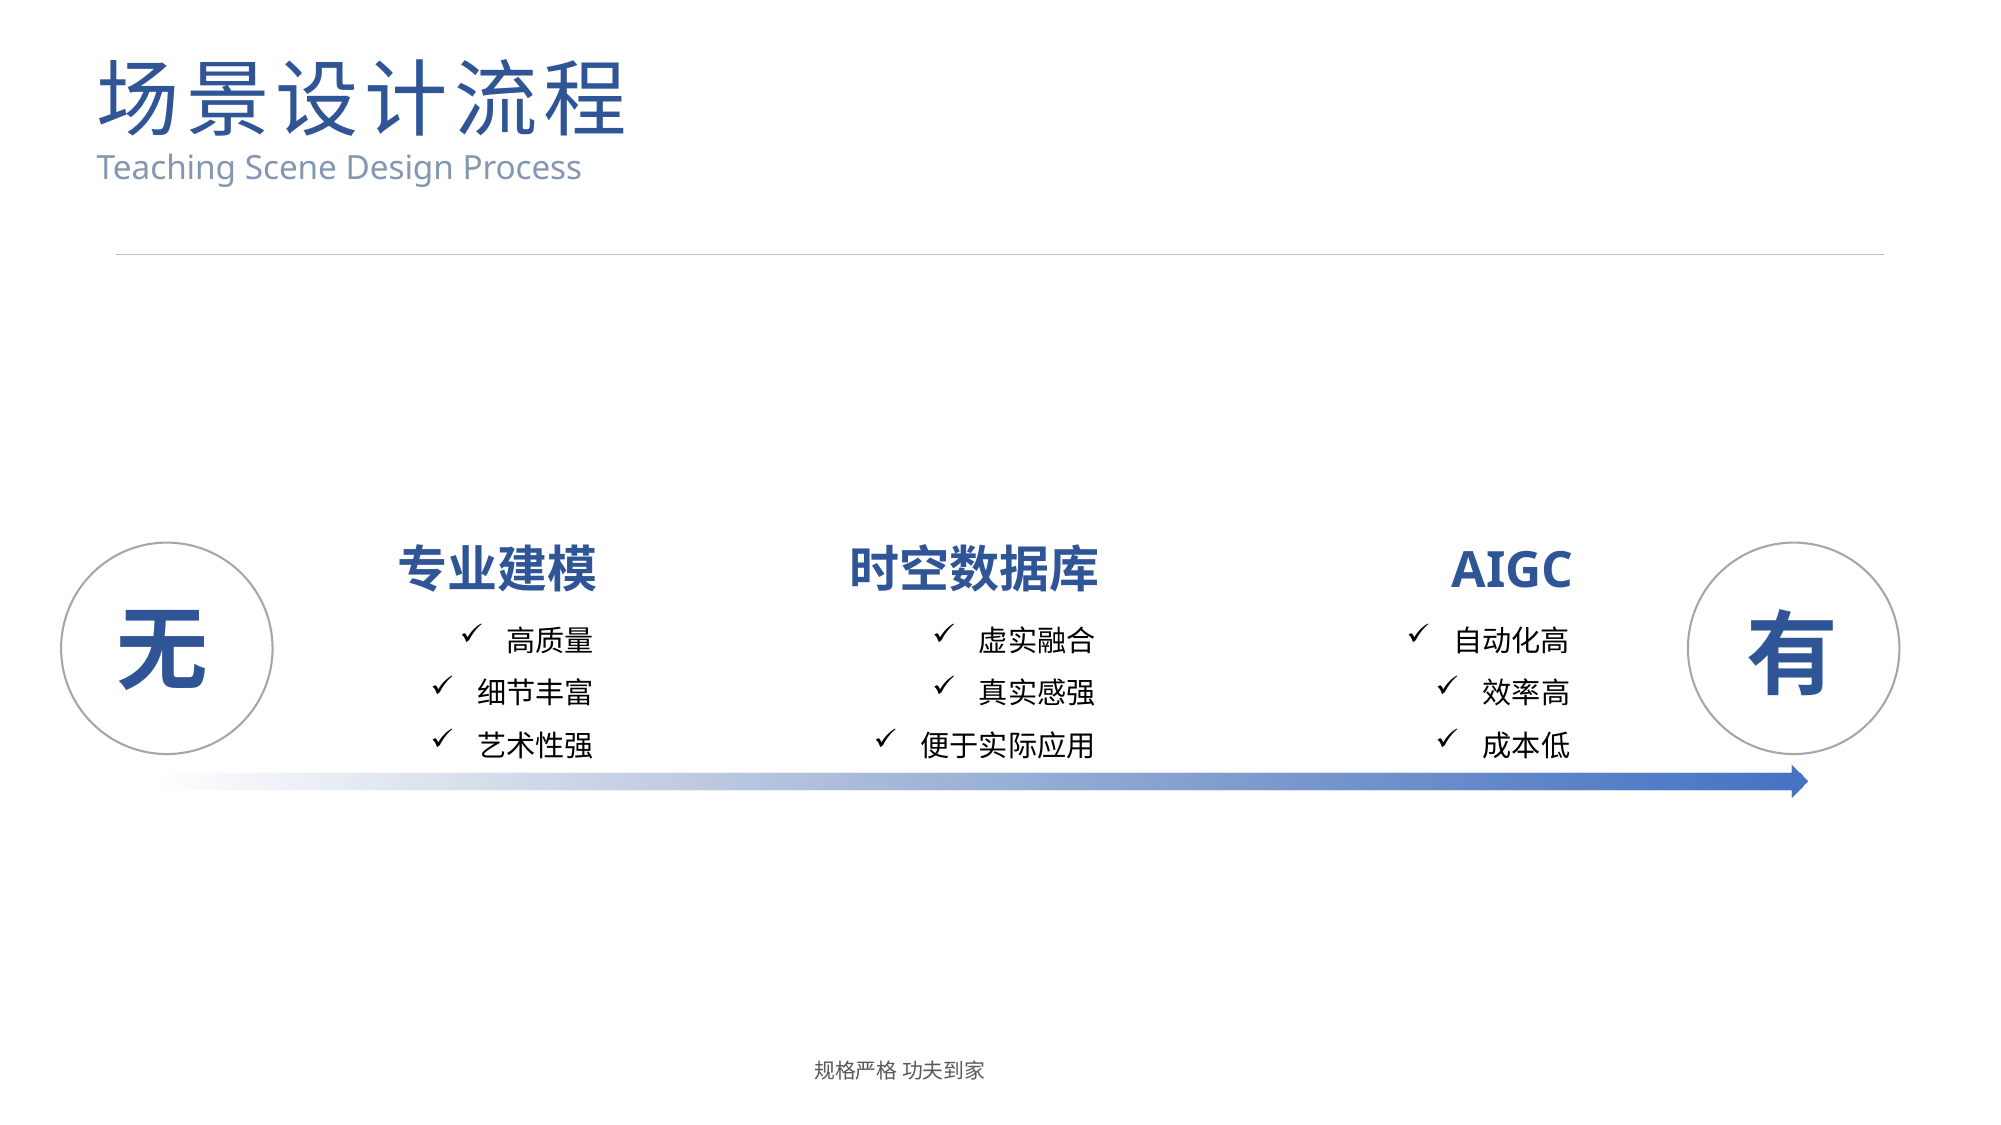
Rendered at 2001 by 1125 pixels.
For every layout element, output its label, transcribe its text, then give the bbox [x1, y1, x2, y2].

text_box AIGC [1163, 537, 1574, 597]
text_box 专业建模 [187, 537, 598, 597]
text_box 高质量 细节丰富 艺术性强 [100, 597, 602, 770]
text_box Teaching Scene Design Process [81, 138, 800, 194]
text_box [1687, 542, 1900, 755]
text_box 自动化高 效率高 成本低 [1076, 597, 1585, 770]
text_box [61, 542, 273, 755]
text_box 规格严格 功夫到家 [799, 1050, 1203, 1090]
text_box 虚实融合 真实感强 便于实际应用 [602, 597, 1076, 770]
text_box [152, 762, 1809, 801]
text_box 时空数据库 [689, 537, 1100, 597]
text_box 场景设计流程 [81, 38, 657, 138]
